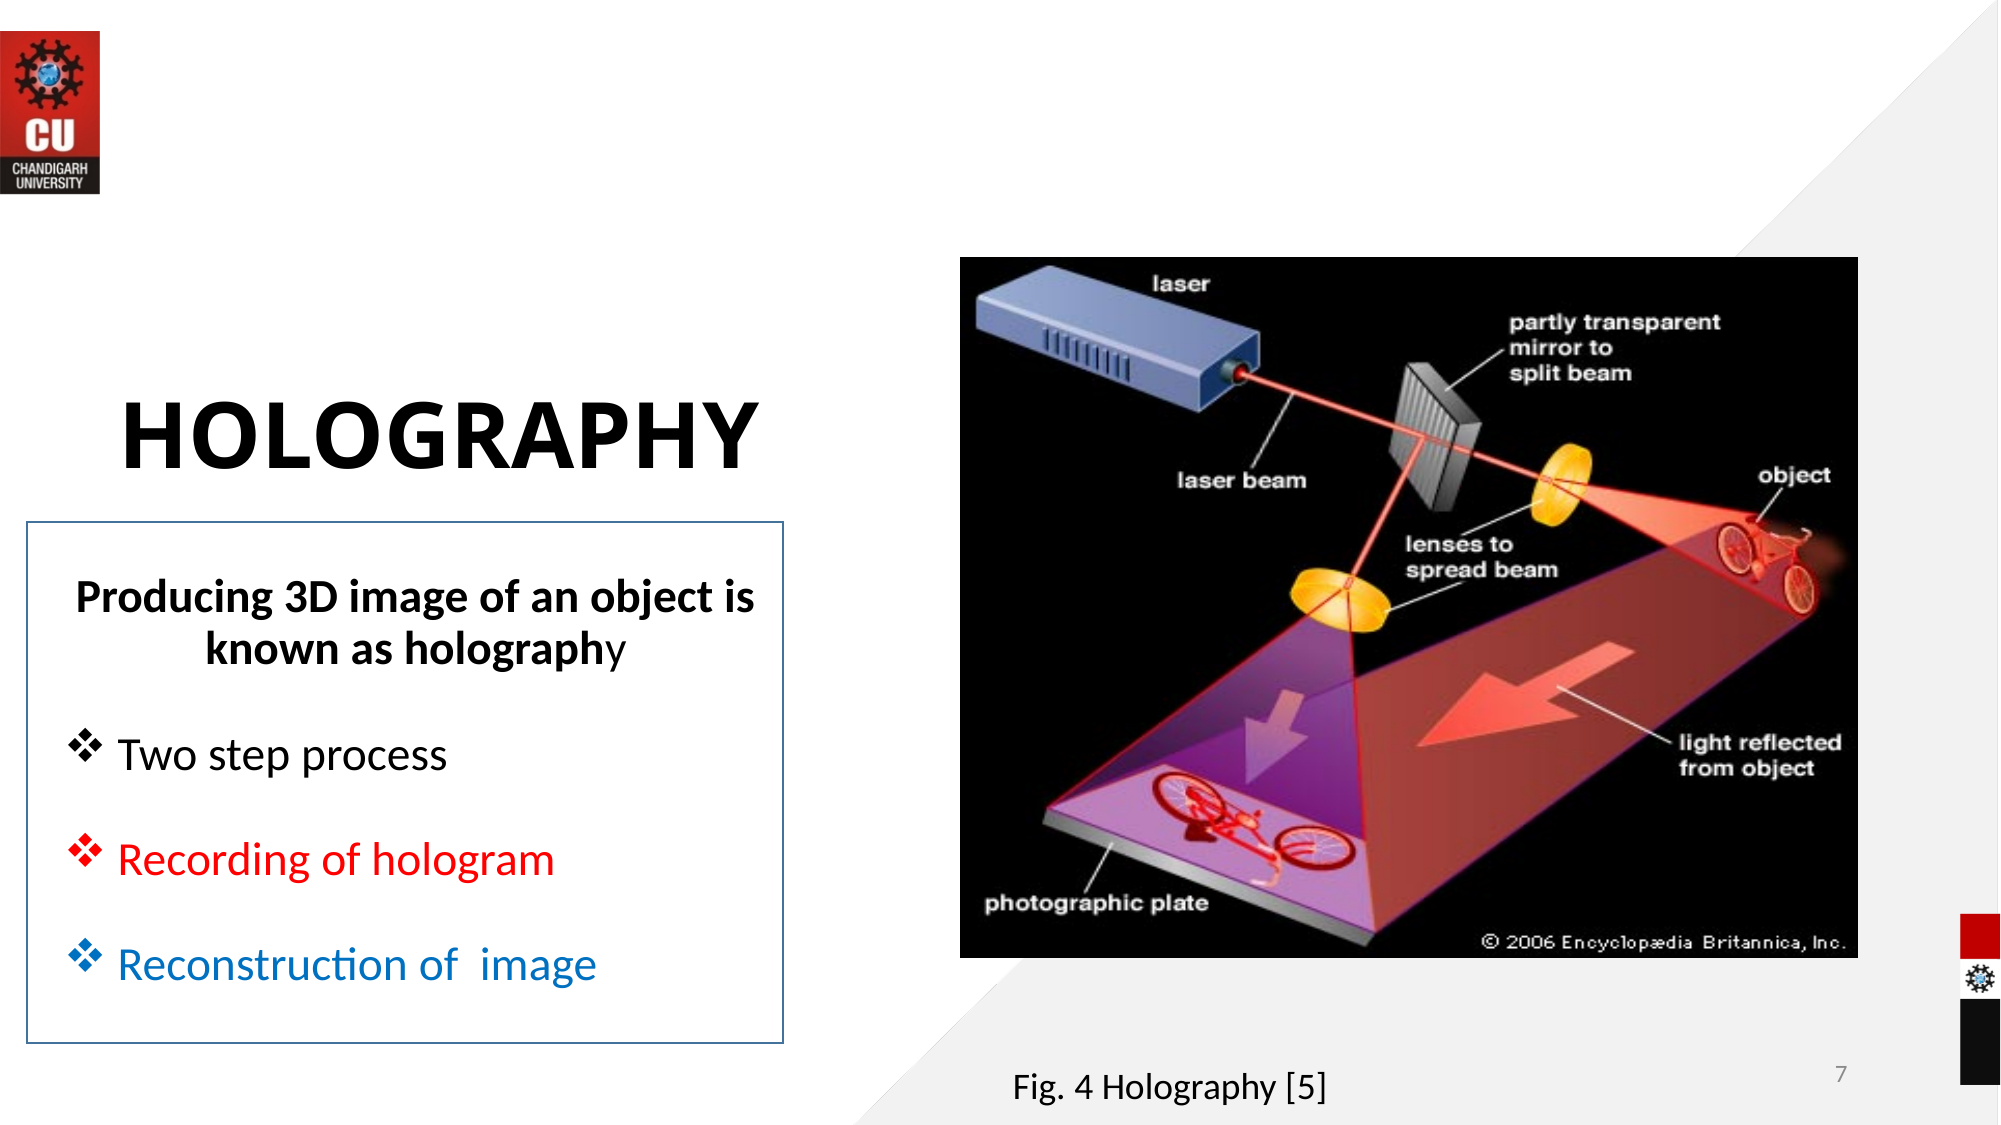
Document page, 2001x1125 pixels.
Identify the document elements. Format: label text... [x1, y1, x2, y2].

text_box [26, 521, 784, 1044]
picture [0, 0, 2001, 1125]
text_box Fig. 4 Holography [5] [998, 1054, 1578, 1115]
slide_number 7 [1412, 1042, 1863, 1103]
list Producing 3D image of an object is known as holography Two step process Recording of hologram Reconstruction of image [49, 564, 783, 1001]
title HOLOGRAPHY [73, 333, 805, 536]
